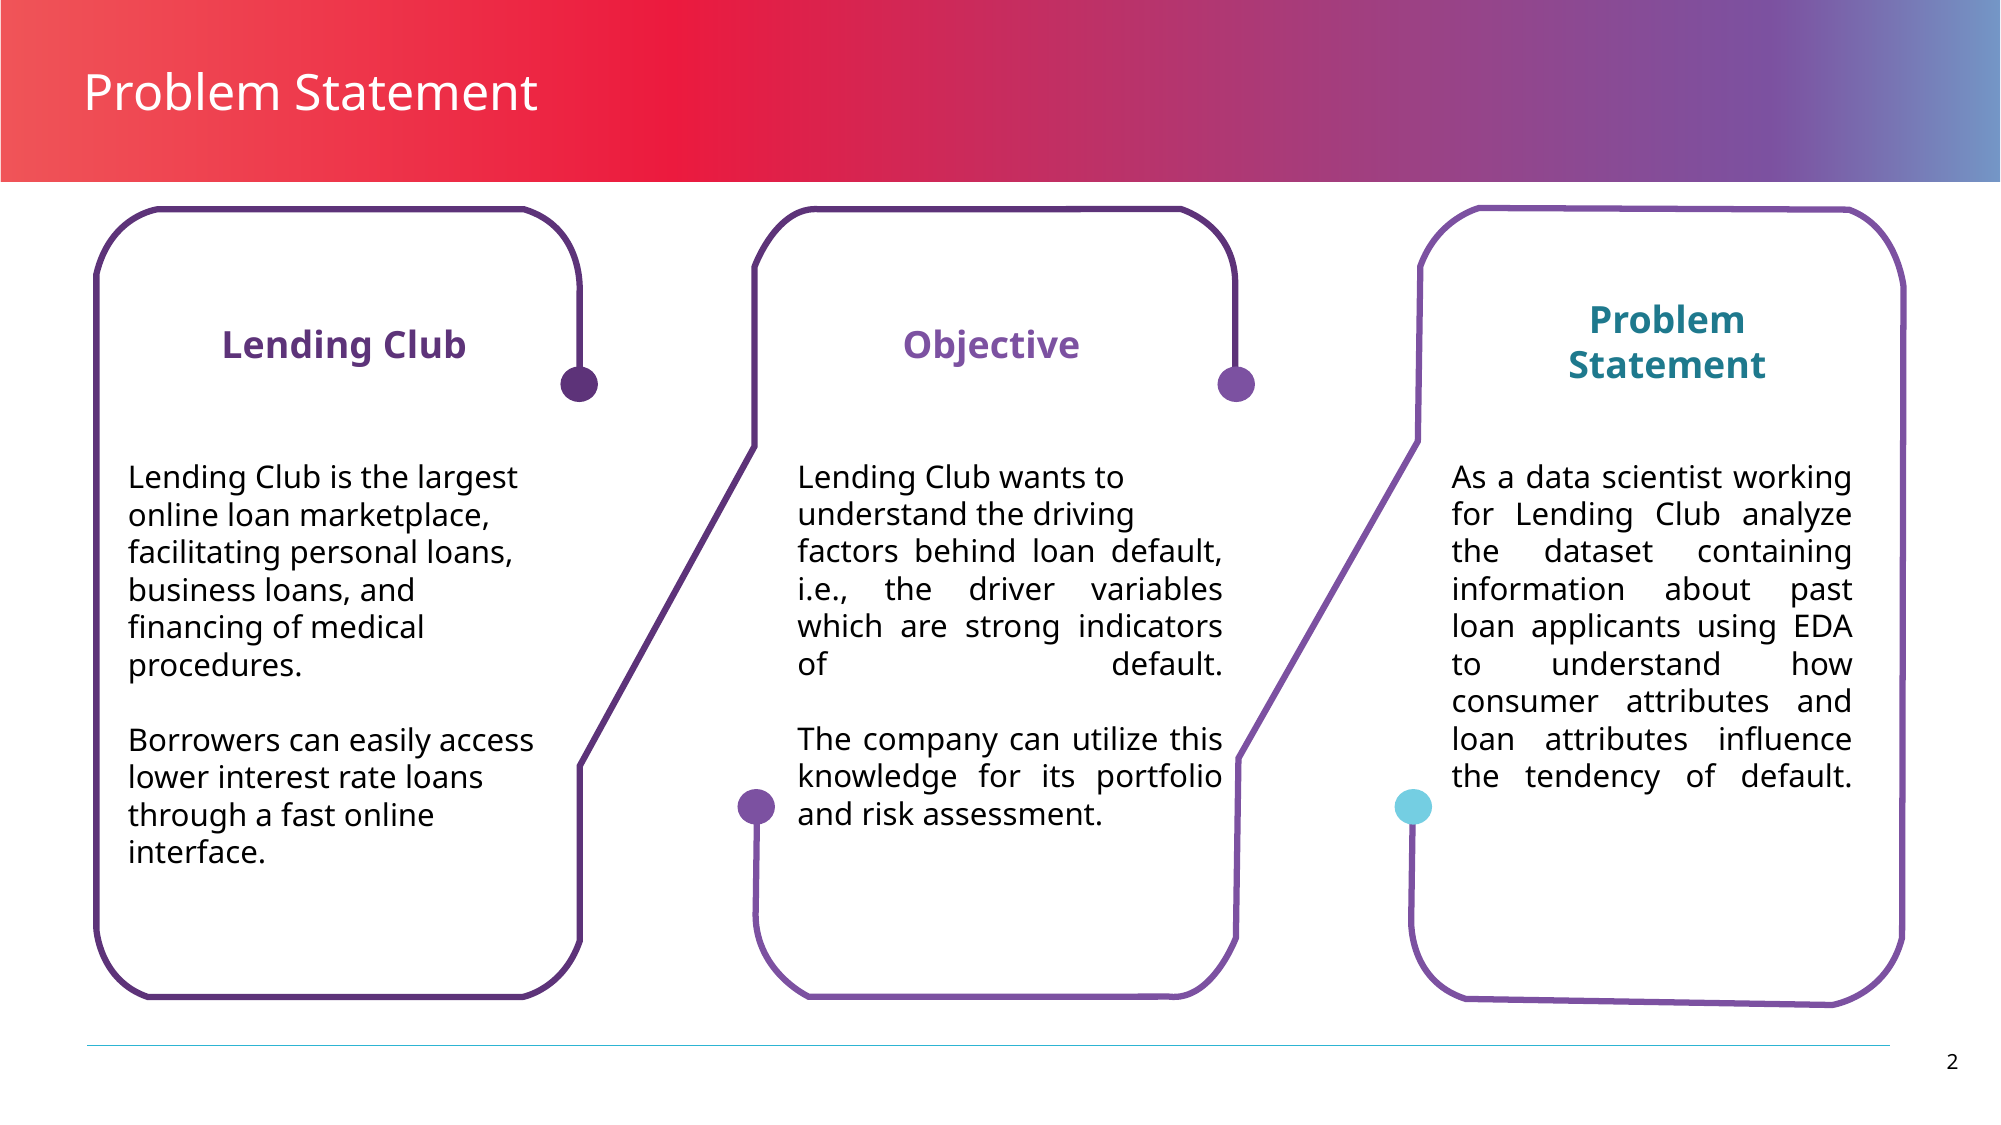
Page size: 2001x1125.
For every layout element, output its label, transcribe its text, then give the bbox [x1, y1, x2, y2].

picture [2, 0, 1999, 182]
slide_number 2 [1853, 1019, 1974, 1106]
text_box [96, 207, 1904, 1006]
title Problem Statement [68, 27, 1930, 154]
